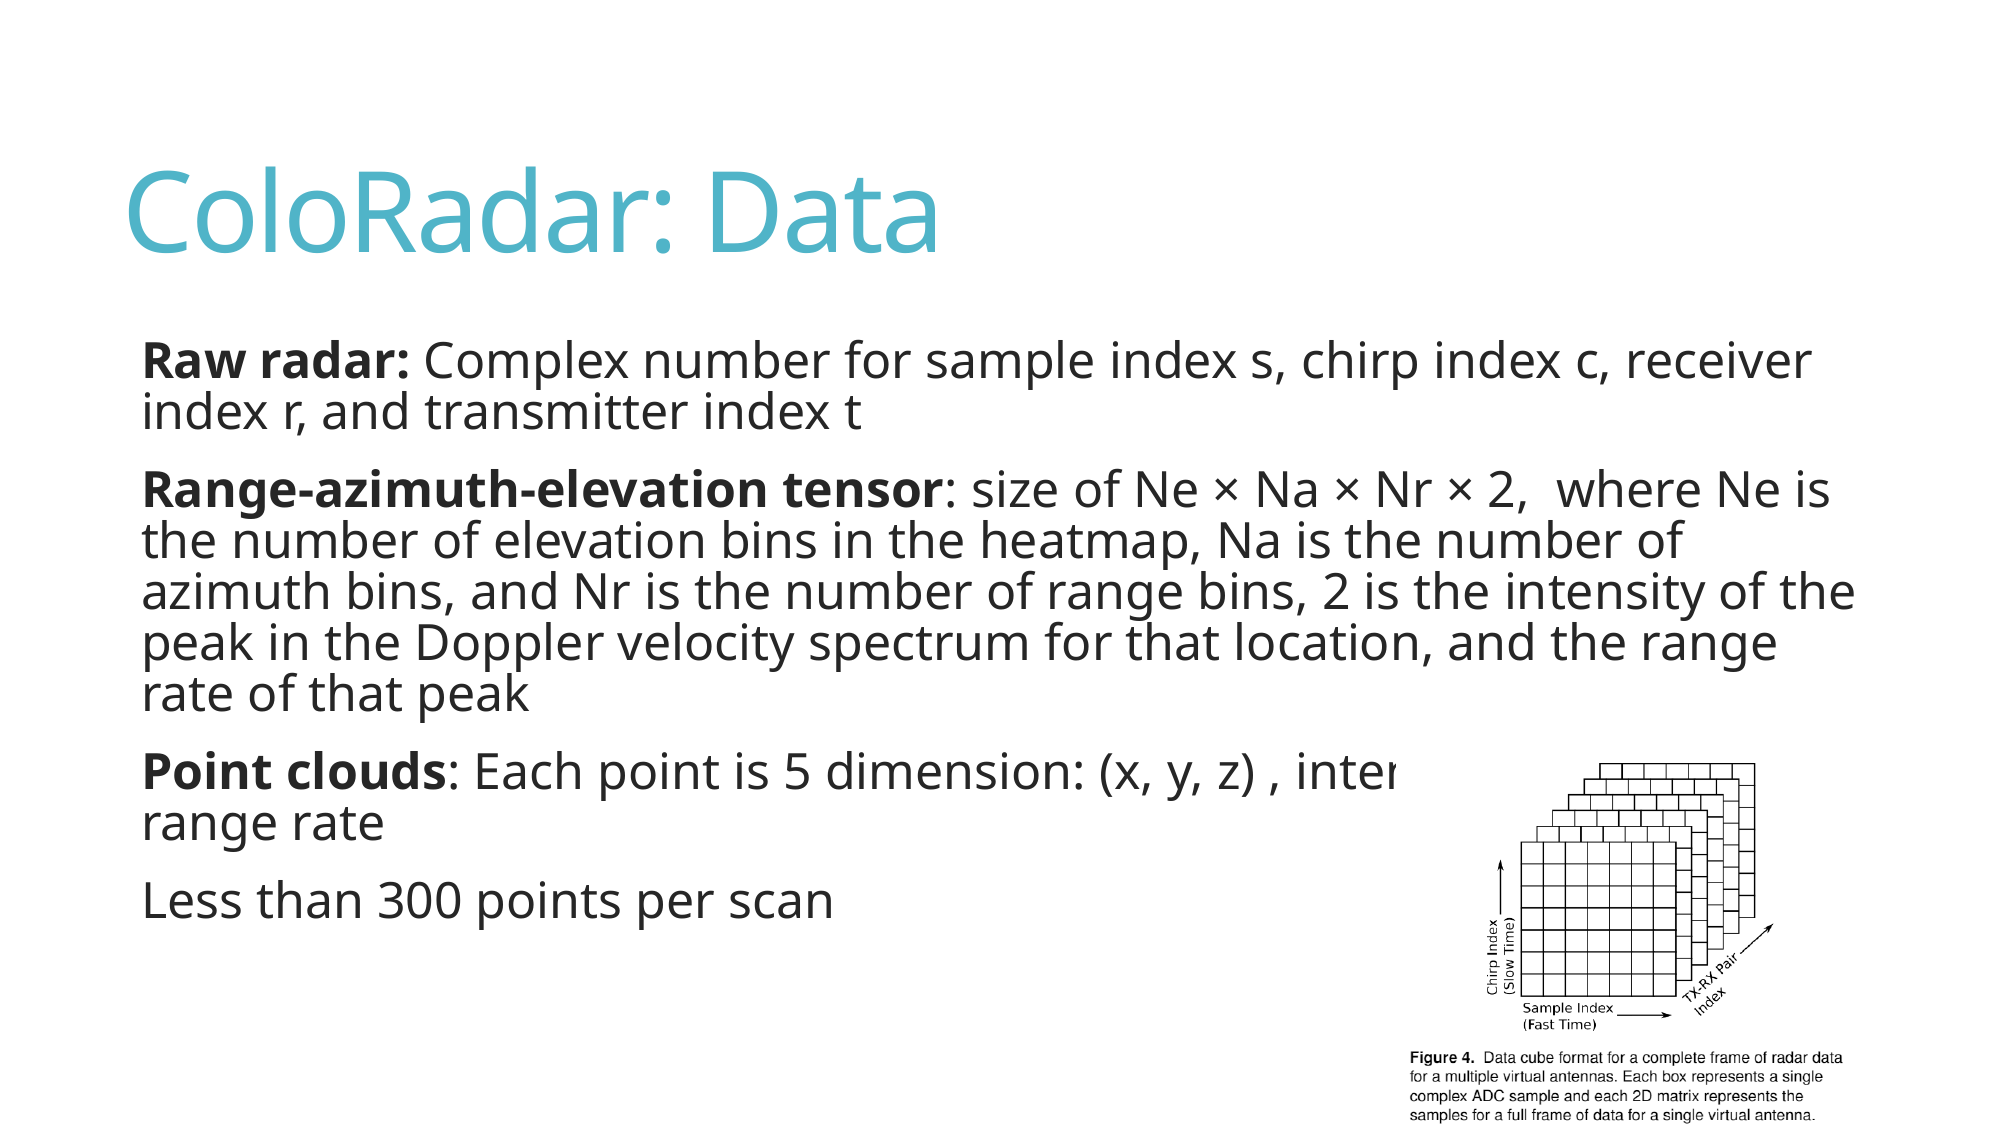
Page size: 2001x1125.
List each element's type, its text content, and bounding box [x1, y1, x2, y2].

title ColoRadar: Data [107, 81, 1875, 354]
list Raw radar: Complex number for sample index s, chirp index c, receiver index r, and transmitter index t Range-azimuth-elevation tensor: size of Ne × Na × Nr × 2, where Ne is the number of elevation bins in the heatmap, Na is the number of azimuth bins, and Nr is the number of range bins, 2 is the intensity of the peak in the Doppler velocity spectrum for that location, and the range rate of that peak Point clouds: Each point is 5 dimension: (x, y, z) , intensity value, and range rate Less than 300 points per scan [111, 329, 1893, 948]
picture [1396, 748, 1853, 1125]
